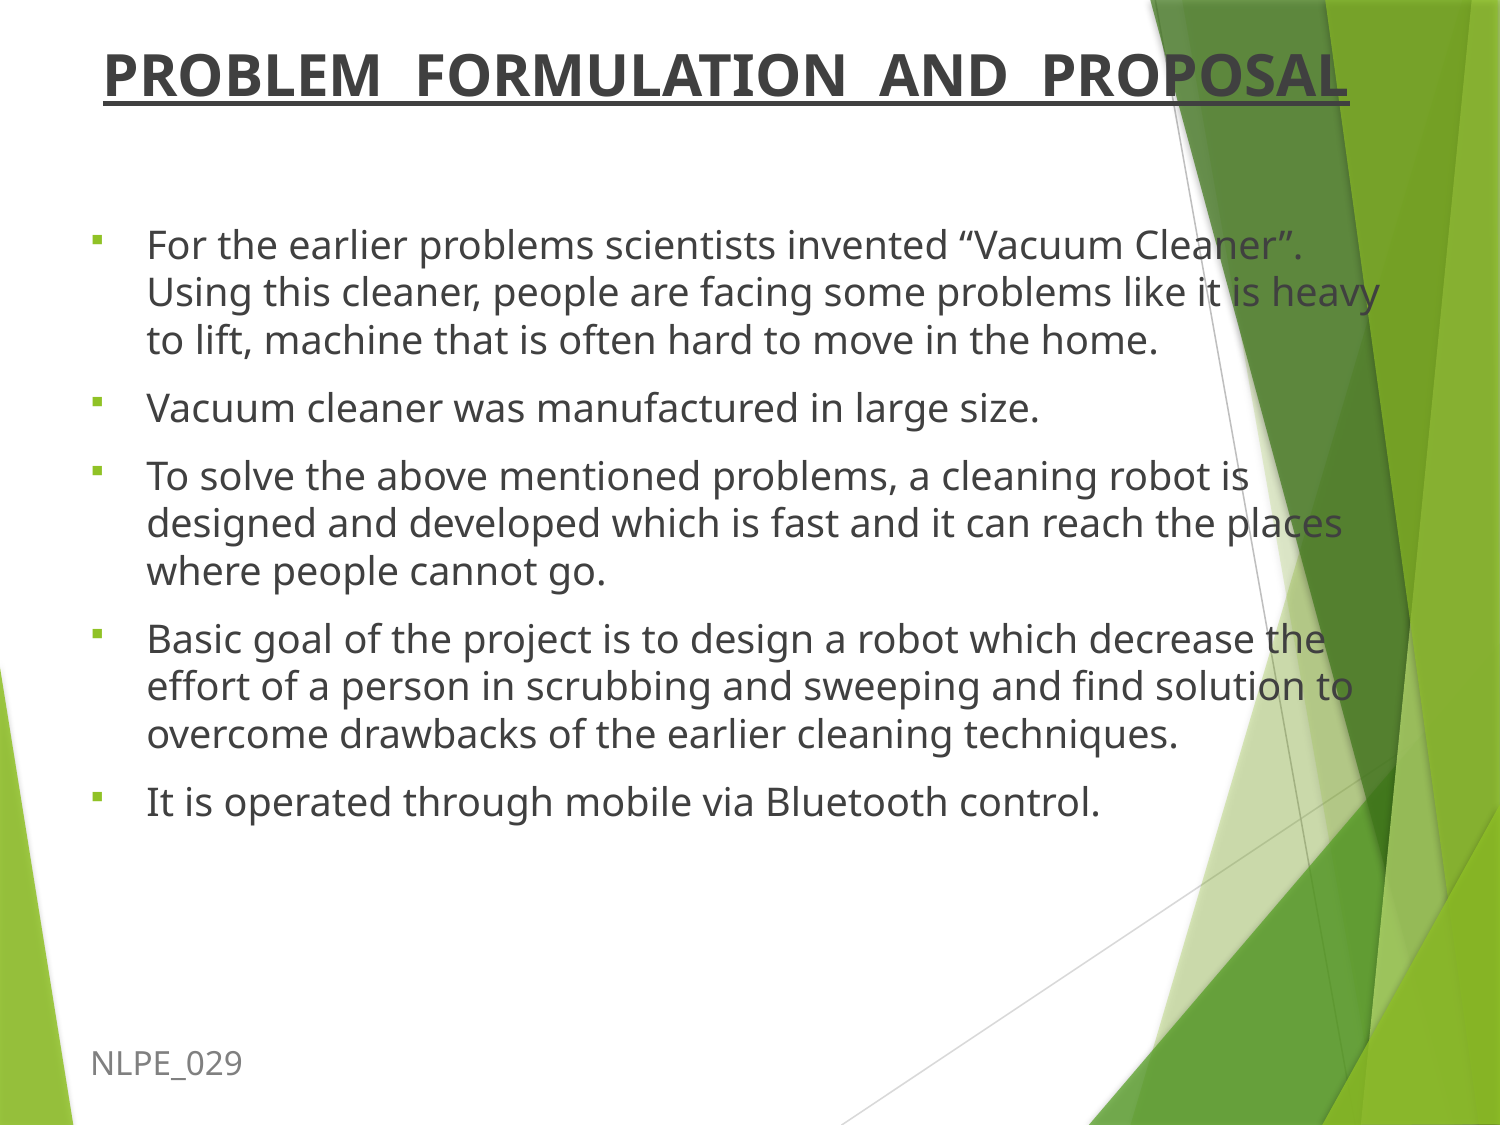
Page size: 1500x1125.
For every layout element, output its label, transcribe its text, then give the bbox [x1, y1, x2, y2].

list PROBLEM FORMULATION AND PROPOSAL For the earlier problems scientists invented “Vacuum Cleaner”. Using this cleaner, people are facing some problems like it is heavy to lift, machine that is often hard to move in the home. Vacuum cleaner was manufactured in large size. To solve the above mentioned problems, a cleaning robot is designed and developed which is fast and it can reach the places where people cannot go. Basic goal of the project is to design a robot which decrease the effort of a person in scrubbing and sweeping and find solution to overcome drawbacks of the earlier cleaning techniques. It is operated through mobile via Bluetooth control. [75, 30, 1425, 1005]
title NLPE_029 [75, 1035, 1425, 1106]
